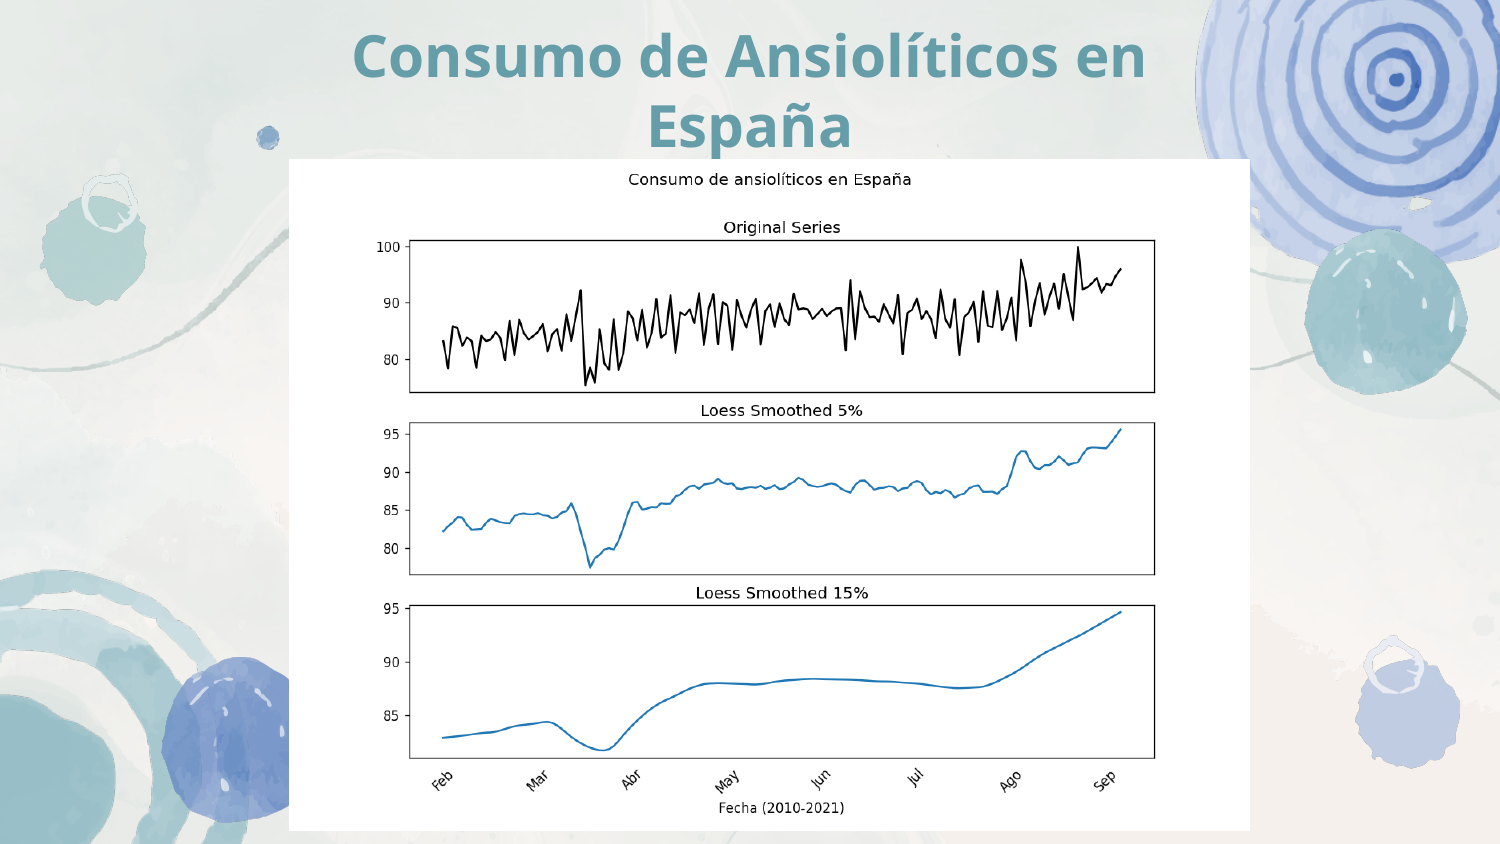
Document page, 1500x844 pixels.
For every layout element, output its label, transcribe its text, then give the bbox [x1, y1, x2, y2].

subtitle [13, 159, 176, 323]
subtitle [1302, 606, 1500, 754]
picture [250, 119, 288, 158]
picture [0, 0, 1500, 832]
title Consumo de Ansiolíticos en España [284, 29, 1216, 148]
